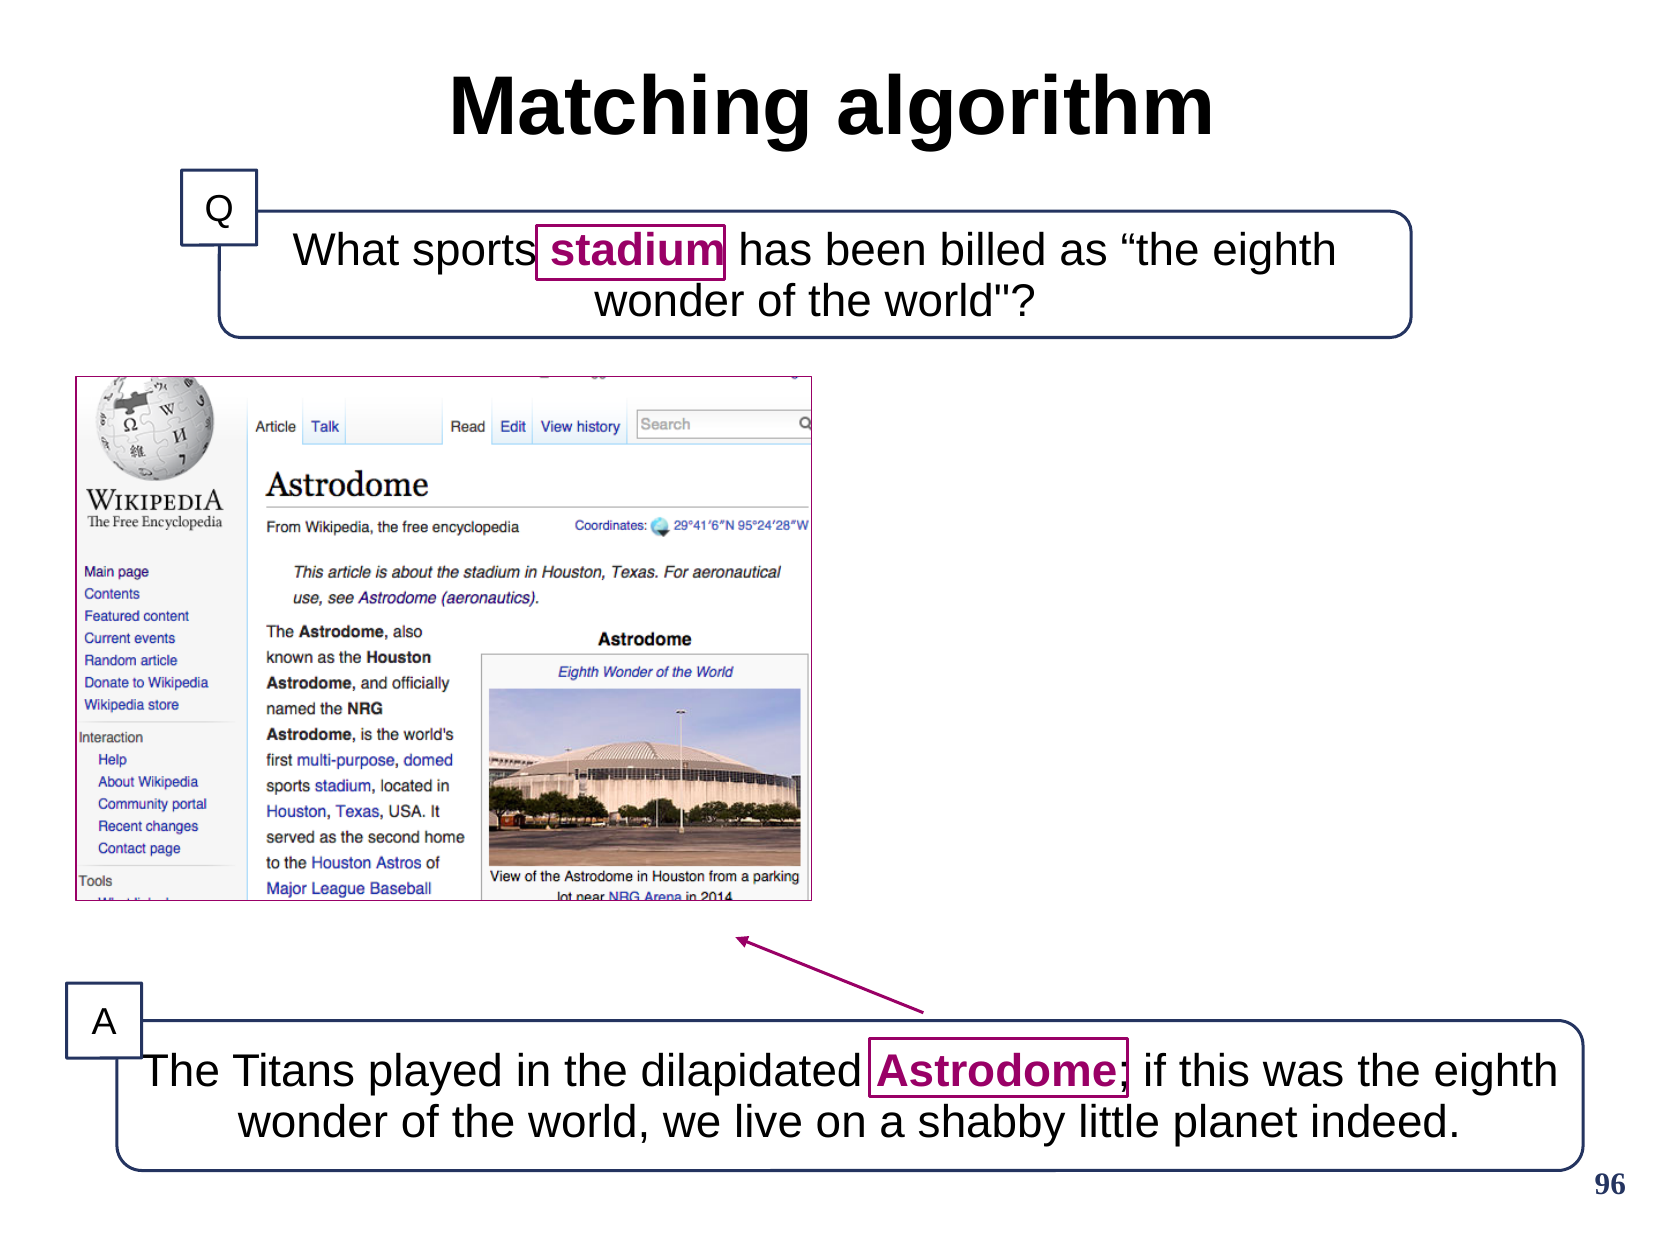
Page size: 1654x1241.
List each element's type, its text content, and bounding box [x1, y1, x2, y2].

picture [76, 376, 811, 901]
text_box What sports stadium has been billed as “the eighth wonder of the world"? [219, 211, 1412, 338]
text_box [869, 1038, 1128, 1097]
text_box Q [181, 170, 257, 246]
text_box The Titans played in the dilapidated Astrodome; if this was the eighth wonder of the world, we live on a shabby little planet indeed. [116, 1020, 1584, 1171]
text_box A [66, 983, 142, 1059]
slide_number 96 [1494, 1167, 1627, 1200]
text_box [735, 936, 924, 1013]
text_box [536, 225, 725, 280]
title Matching algorithm [88, 51, 1577, 155]
